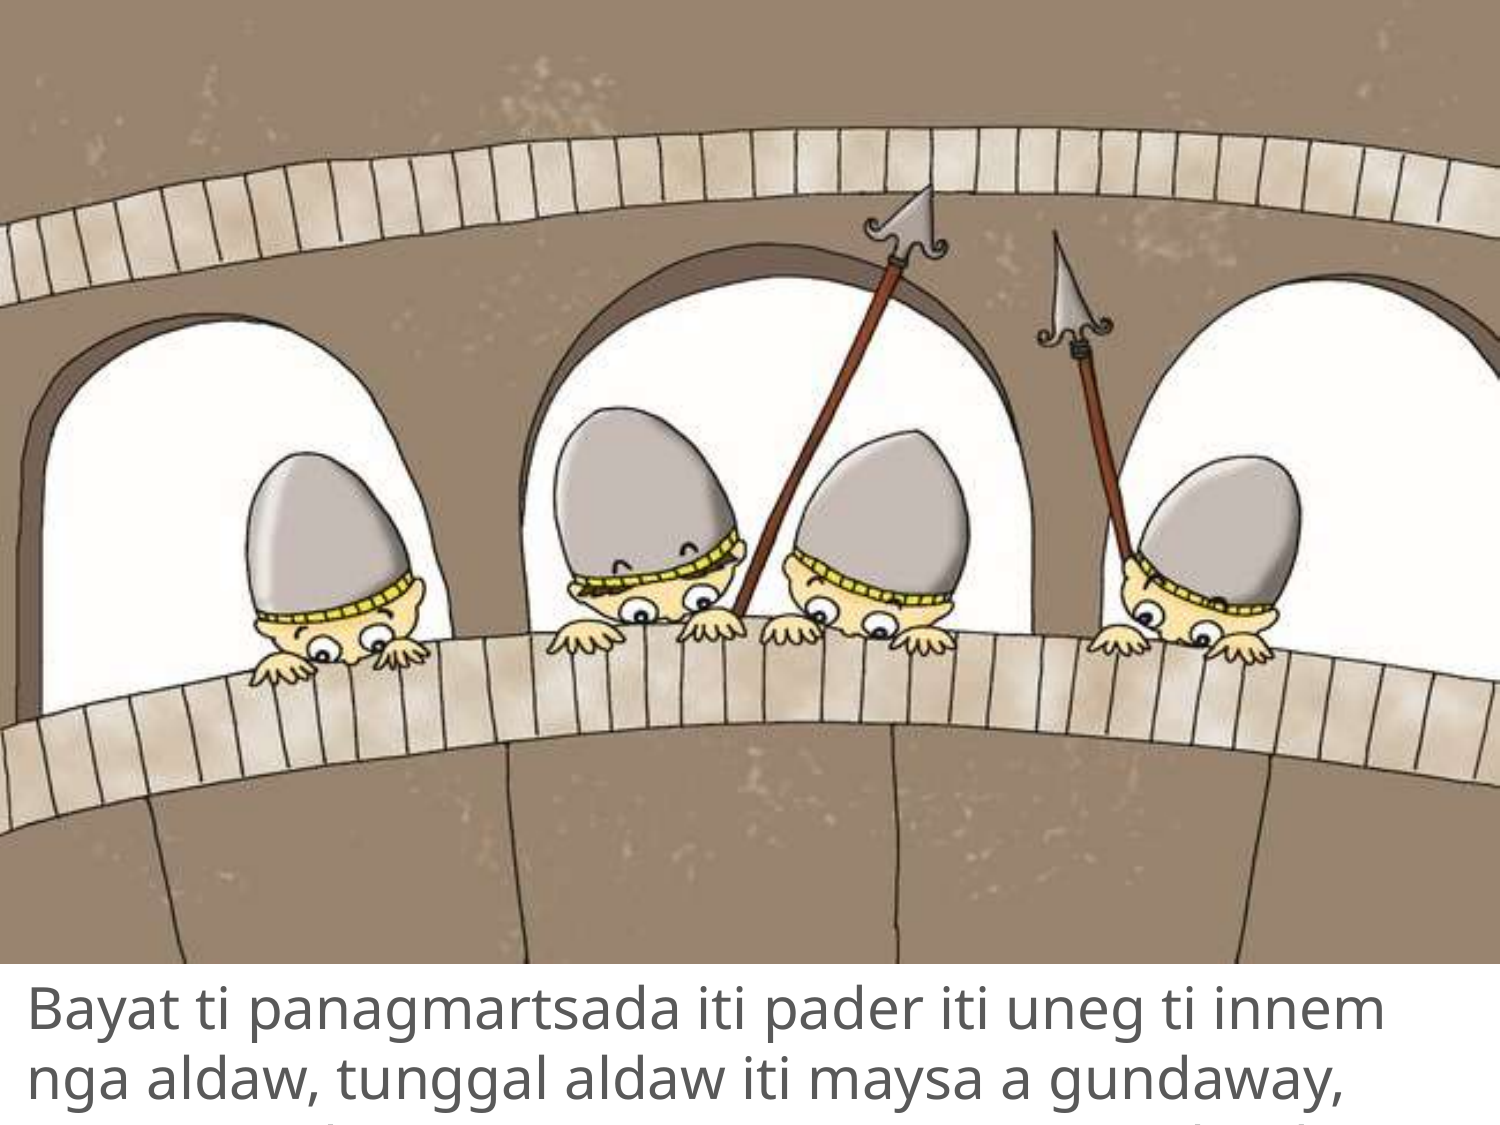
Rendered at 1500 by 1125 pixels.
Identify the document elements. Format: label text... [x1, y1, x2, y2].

text_box Bayat ti panagmartsada iti pader iti uneg ti innem nga aldaw, tunggal aldaw iti maysa a gundaway, saan a nagkuti ni Jerico iti uray maysa a pulgada. [11, 972, 1498, 1125]
picture [0, 0, 1500, 965]
